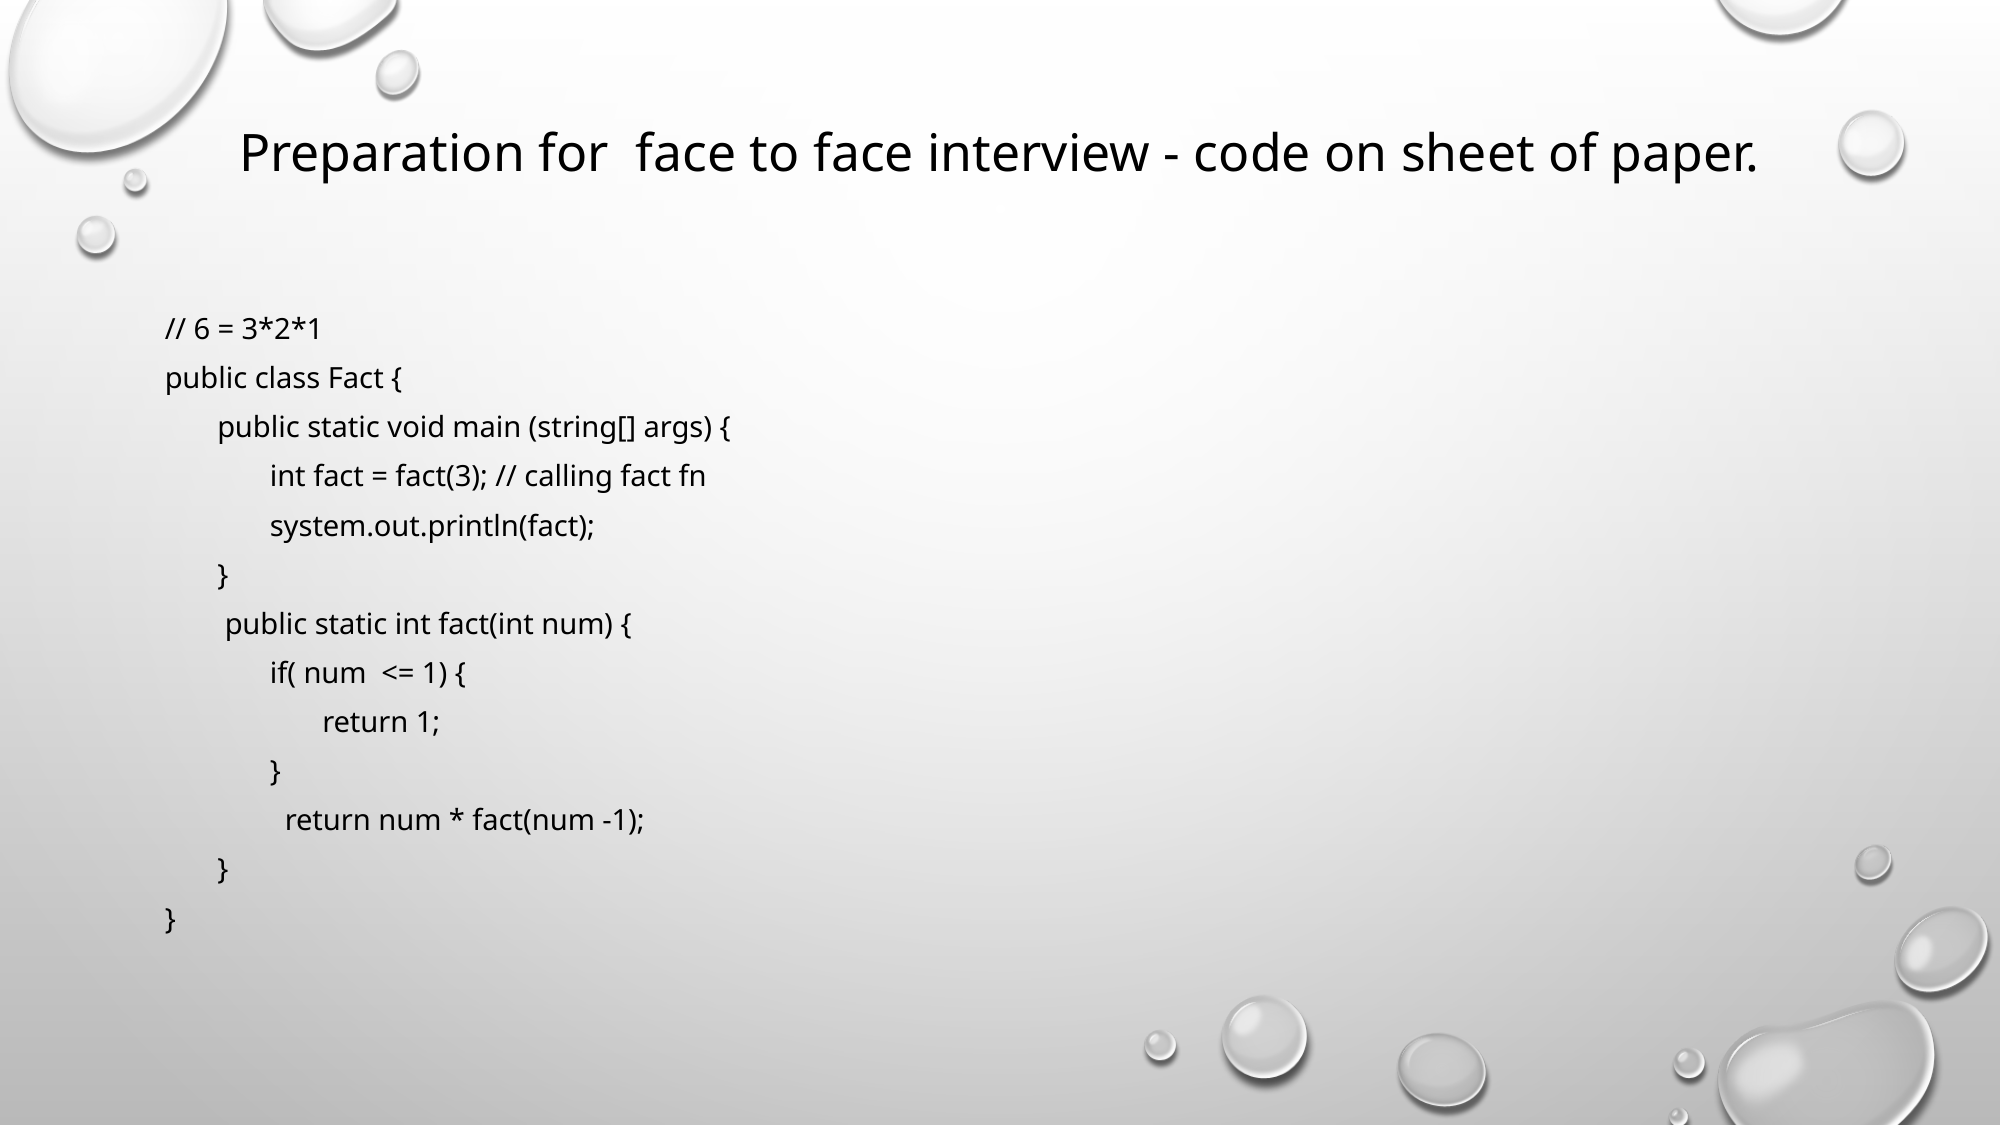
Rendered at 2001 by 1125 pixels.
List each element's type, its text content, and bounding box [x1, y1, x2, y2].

picture [0, 0, 2000, 1125]
list // 6 = 3*2*1 public class Fact { public static void main (string[] args) { int fact = fact(3); // calling fact fn system.out.println(fact); } public static int fact(int num) { if( num <= 1) { return 1; } return num * fact(num -1); } } [149, 271, 1850, 950]
title Preparation for face to face interview - code on sheet of paper. [149, 101, 1851, 272]
